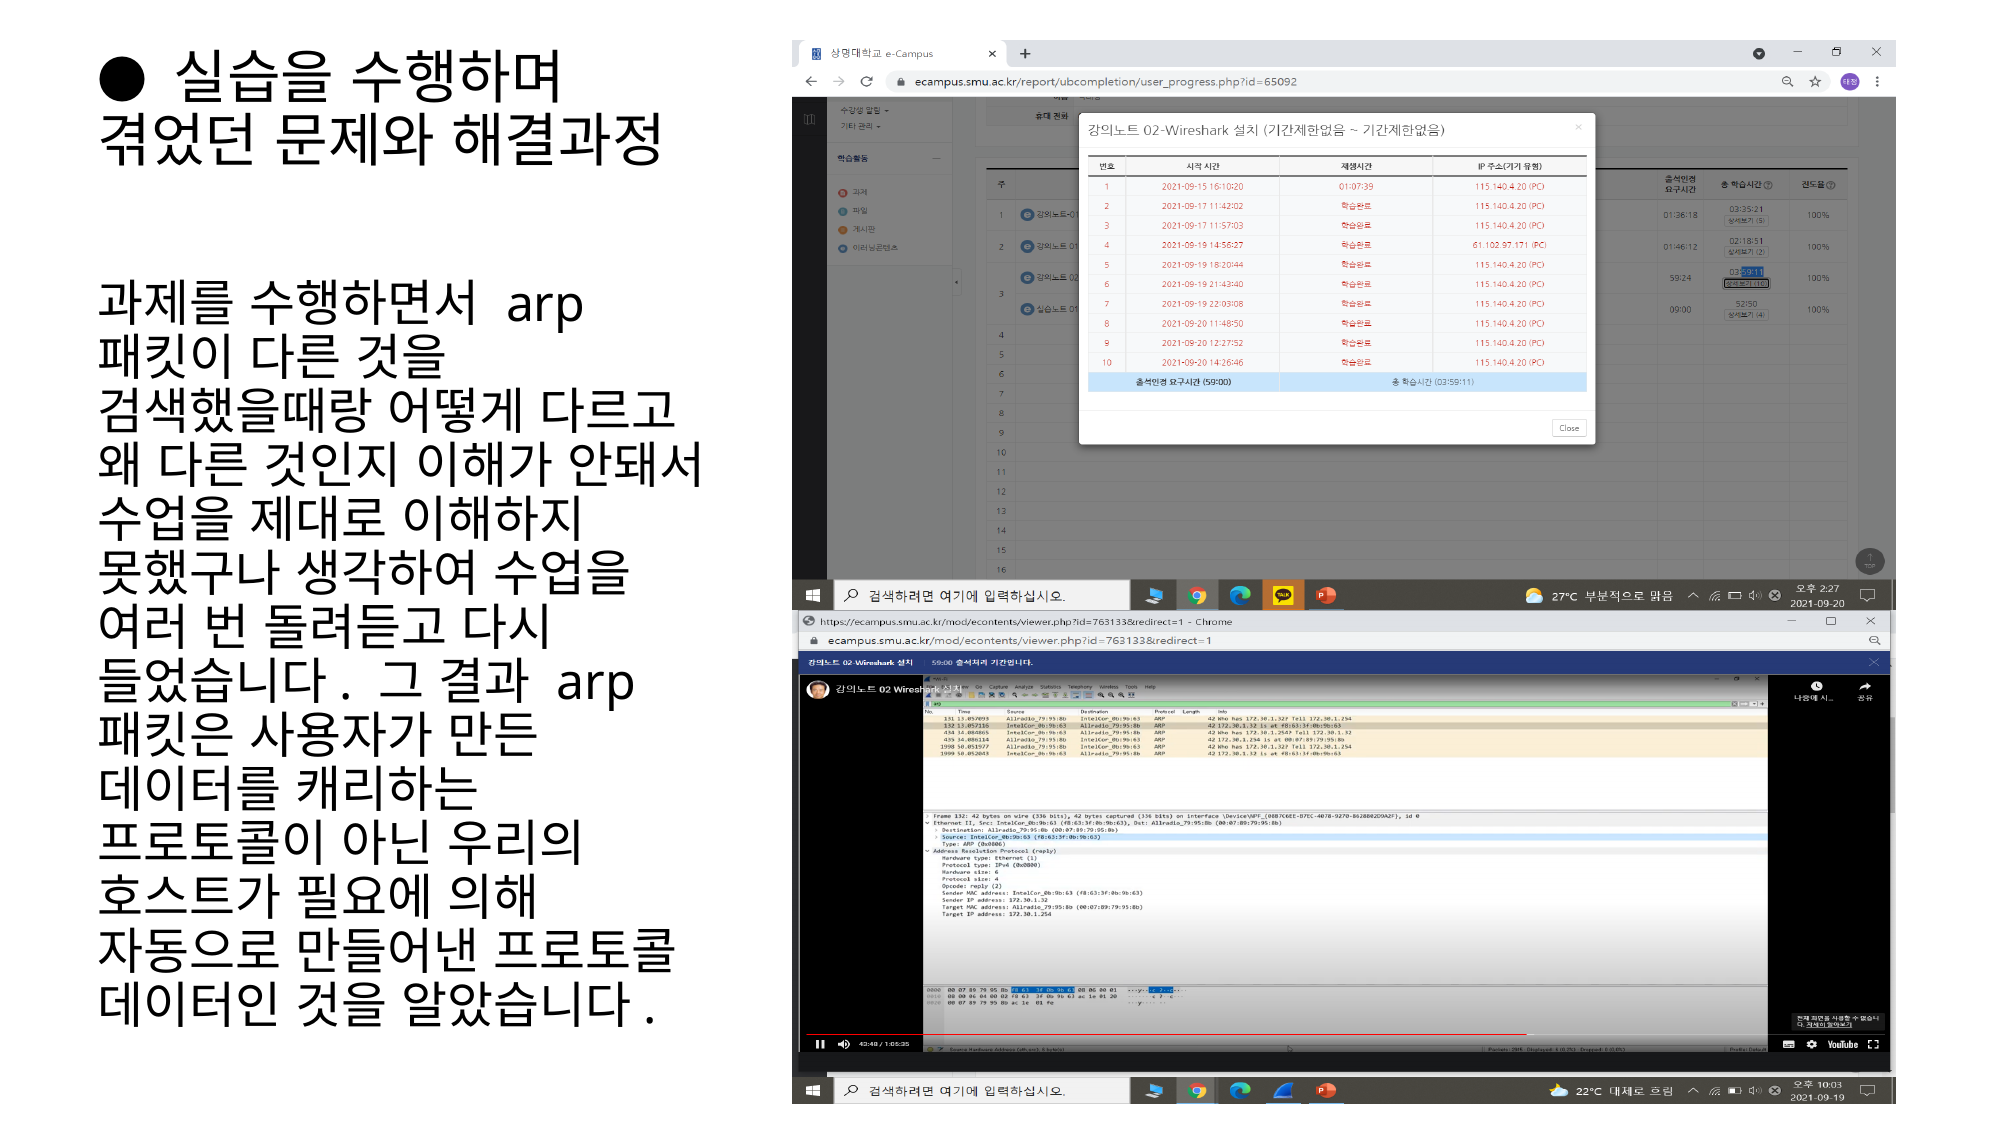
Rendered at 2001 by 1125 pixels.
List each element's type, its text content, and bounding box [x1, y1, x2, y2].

picture [792, 610, 1896, 1104]
list ● 실습을 수행하며 겪었던 문제와 해결과정 과제를 수행하면서 arp패킷이 다른 것을 검색했을때랑 어떻게 다르고 왜 다른 것인지 이해가 안돼서 수업을 제대로 이해하지 못했구나 생각하여 수업을 여러 번 돌려듣고 다시 들었습니다. 그 결과 arp패킷은 사용자가 만든 데이터를 캐리하는 프로토콜이 아닌 우리의 호스트가 필요에 의해 자동으로 만들어낸 프로토콜 데이터인 것을 알았습니다. [82, 40, 728, 1061]
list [792, 40, 1896, 610]
